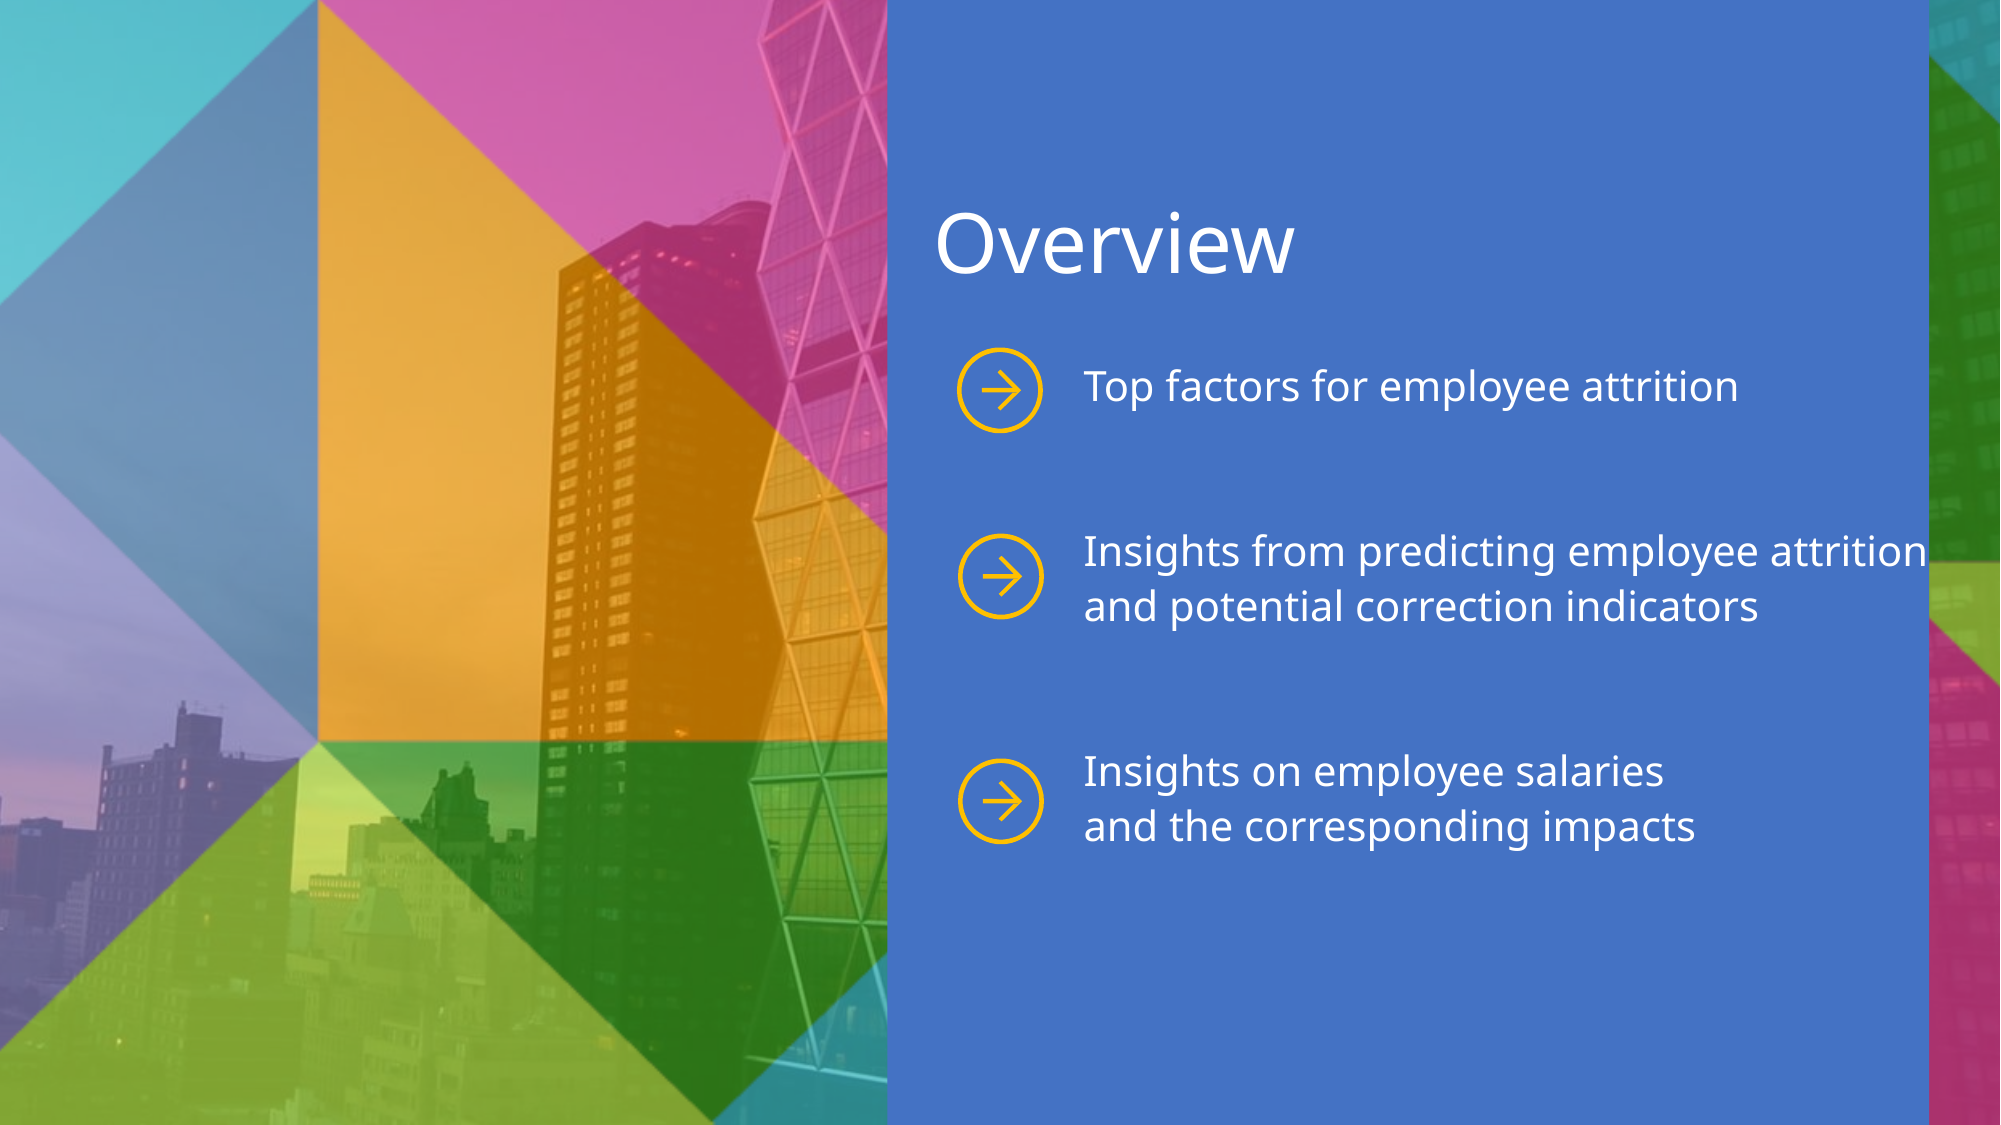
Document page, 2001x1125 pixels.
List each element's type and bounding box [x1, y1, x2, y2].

picture [0, 0, 2000, 1125]
text_box [958, 758, 1045, 845]
text_box [956, 347, 1043, 434]
text_box [958, 533, 1045, 620]
